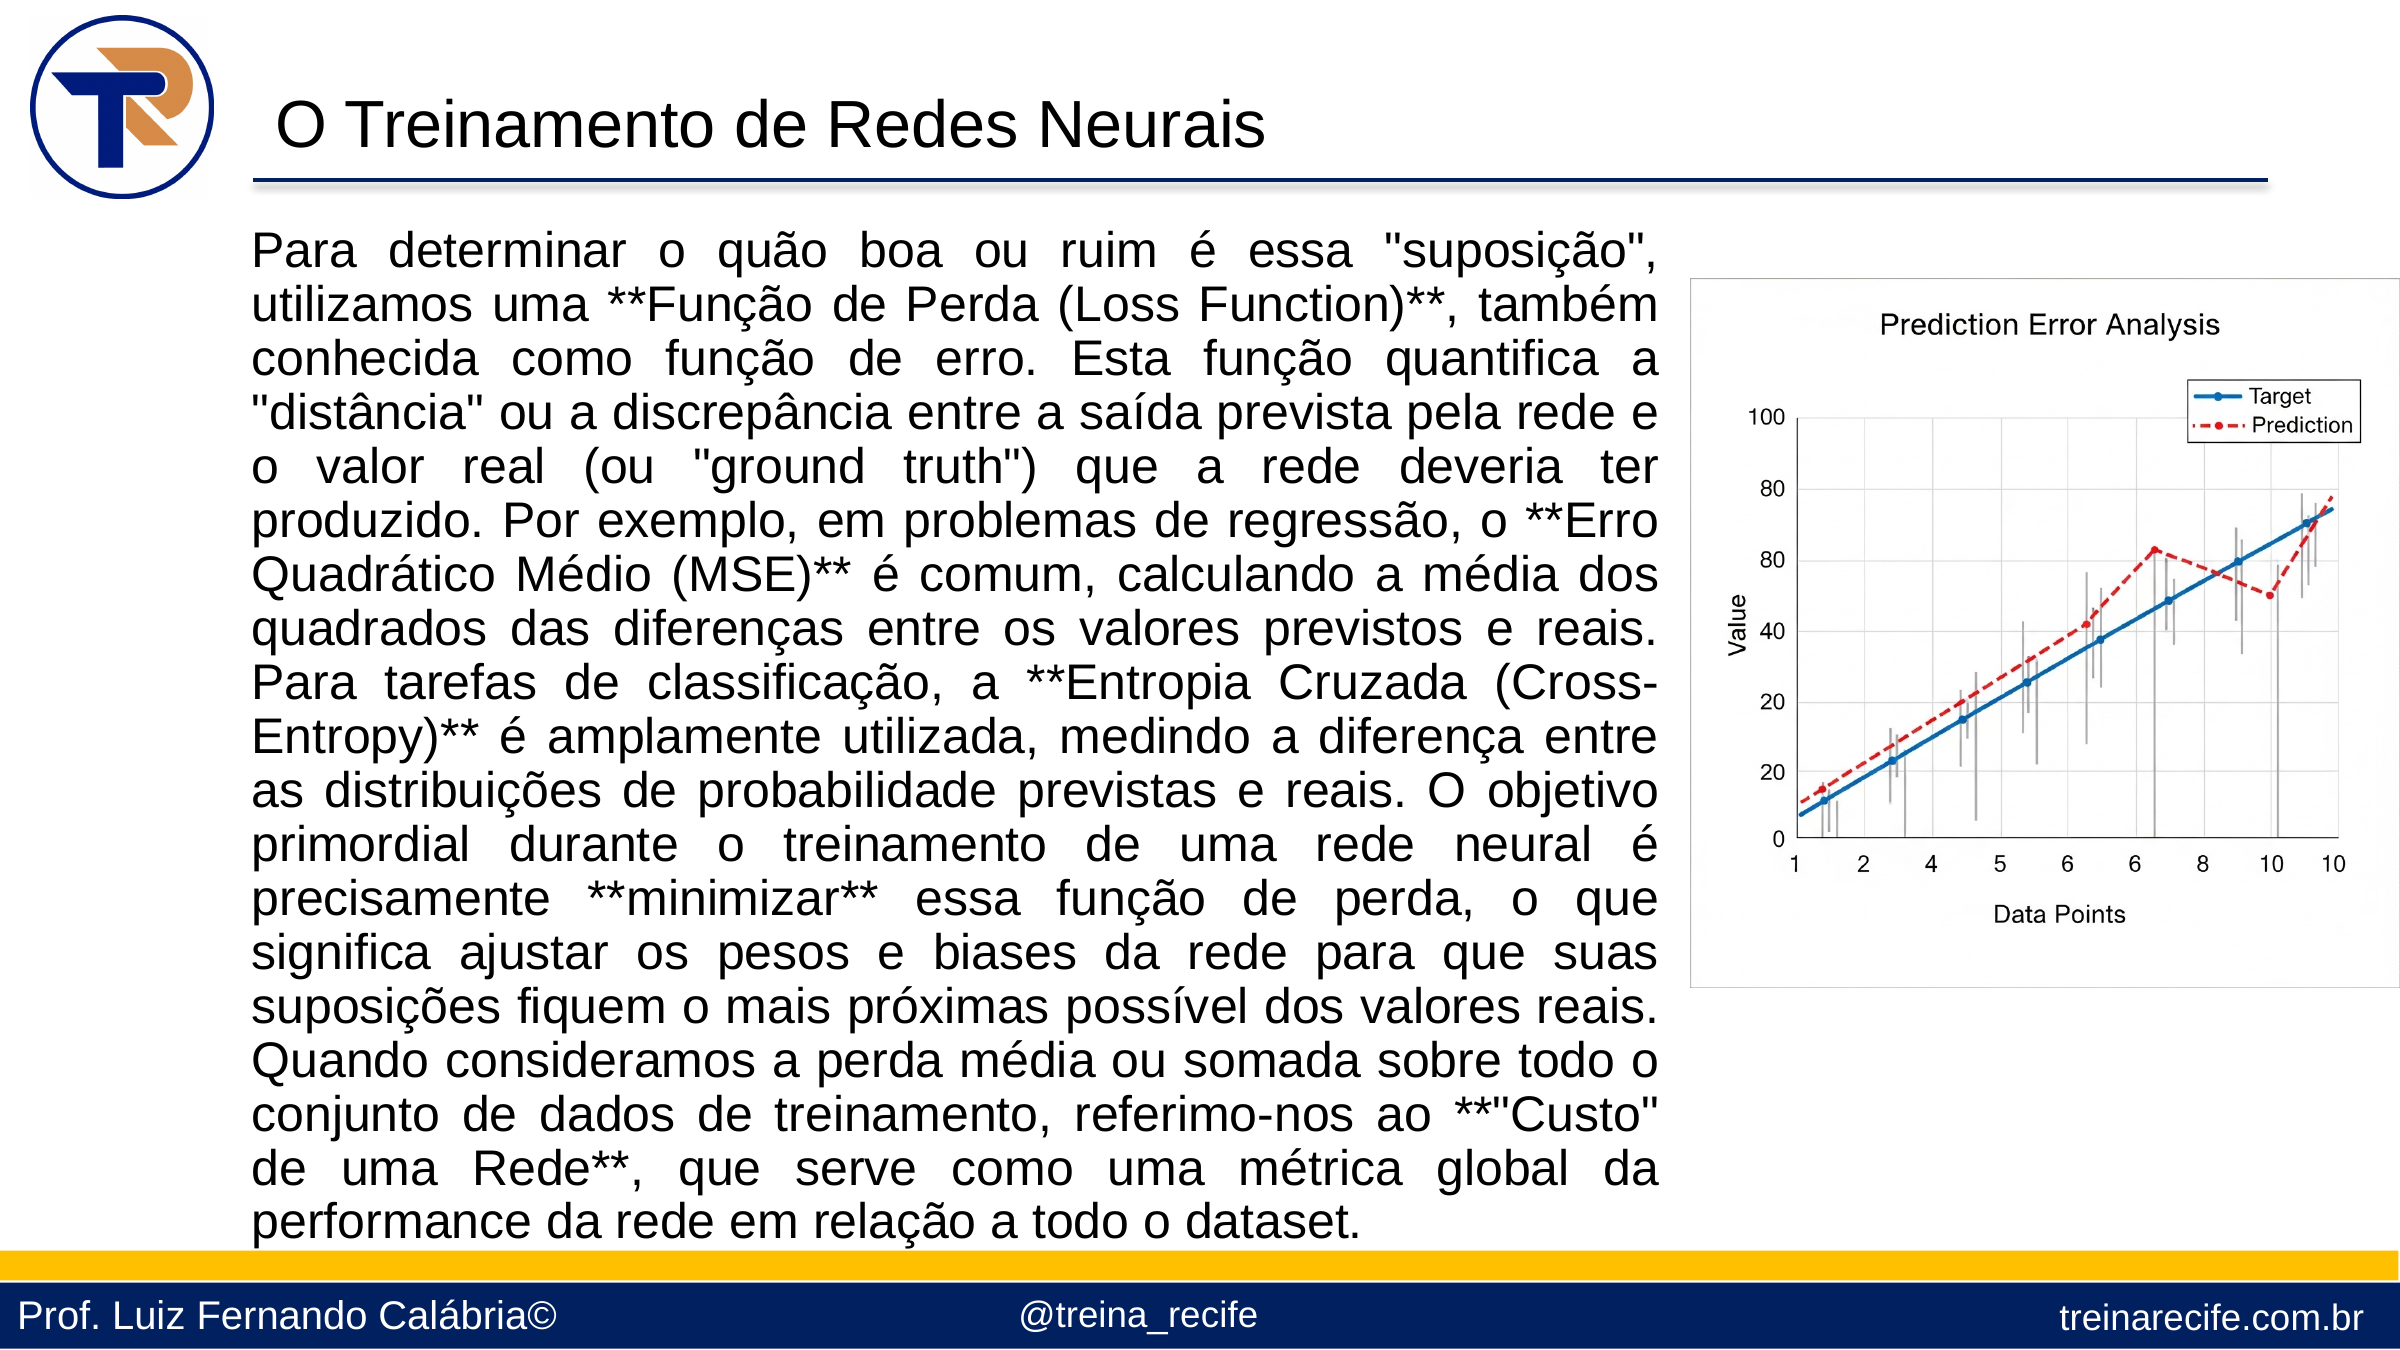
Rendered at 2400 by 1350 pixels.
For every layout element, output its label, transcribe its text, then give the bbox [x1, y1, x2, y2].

picture [30, 15, 214, 199]
text_box O Treinamento de Redes Neurais [260, 73, 2245, 169]
text_box Para determinar o quão boa ou ruim é essa "suposição", utilizamos uma **Função de Perda (Loss Function)**, também conhecida como função de erro. Esta função quantifica a "distância" ou a discrepância entre a saída prevista pela rede e o valor real (ou "ground truth") que a rede deveria ter produzido. Por exemplo, em problemas de regressão, o **Erro Quadrático Médio (MSE)** é comum, calculando a média dos quadrados das diferenças entre os valores previstos e reais. Para tarefas de classificação, a **Entropia Cruzada (Cross-Entropy)** é amplamente utilizada, medindo a diferença entre as distribuições de probabilidade previstas e reais. O objetivo primordial durante o treinamento de uma rede neural é precisamente **minimizar** essa função de perda, o que significa ajustar os pesos e biases da rede para que suas suposições fiquem o mais próximas possível dos valores reais. Quando consideramos a perda média ou somada sobre todo o conjunto de dados de treinamento, referimo-nos ao **"Custo" de uma Rede**, que serve como uma métrica global da performance da rede em relação a todo o dataset. [236, 216, 1675, 1252]
picture [1690, 277, 2400, 989]
